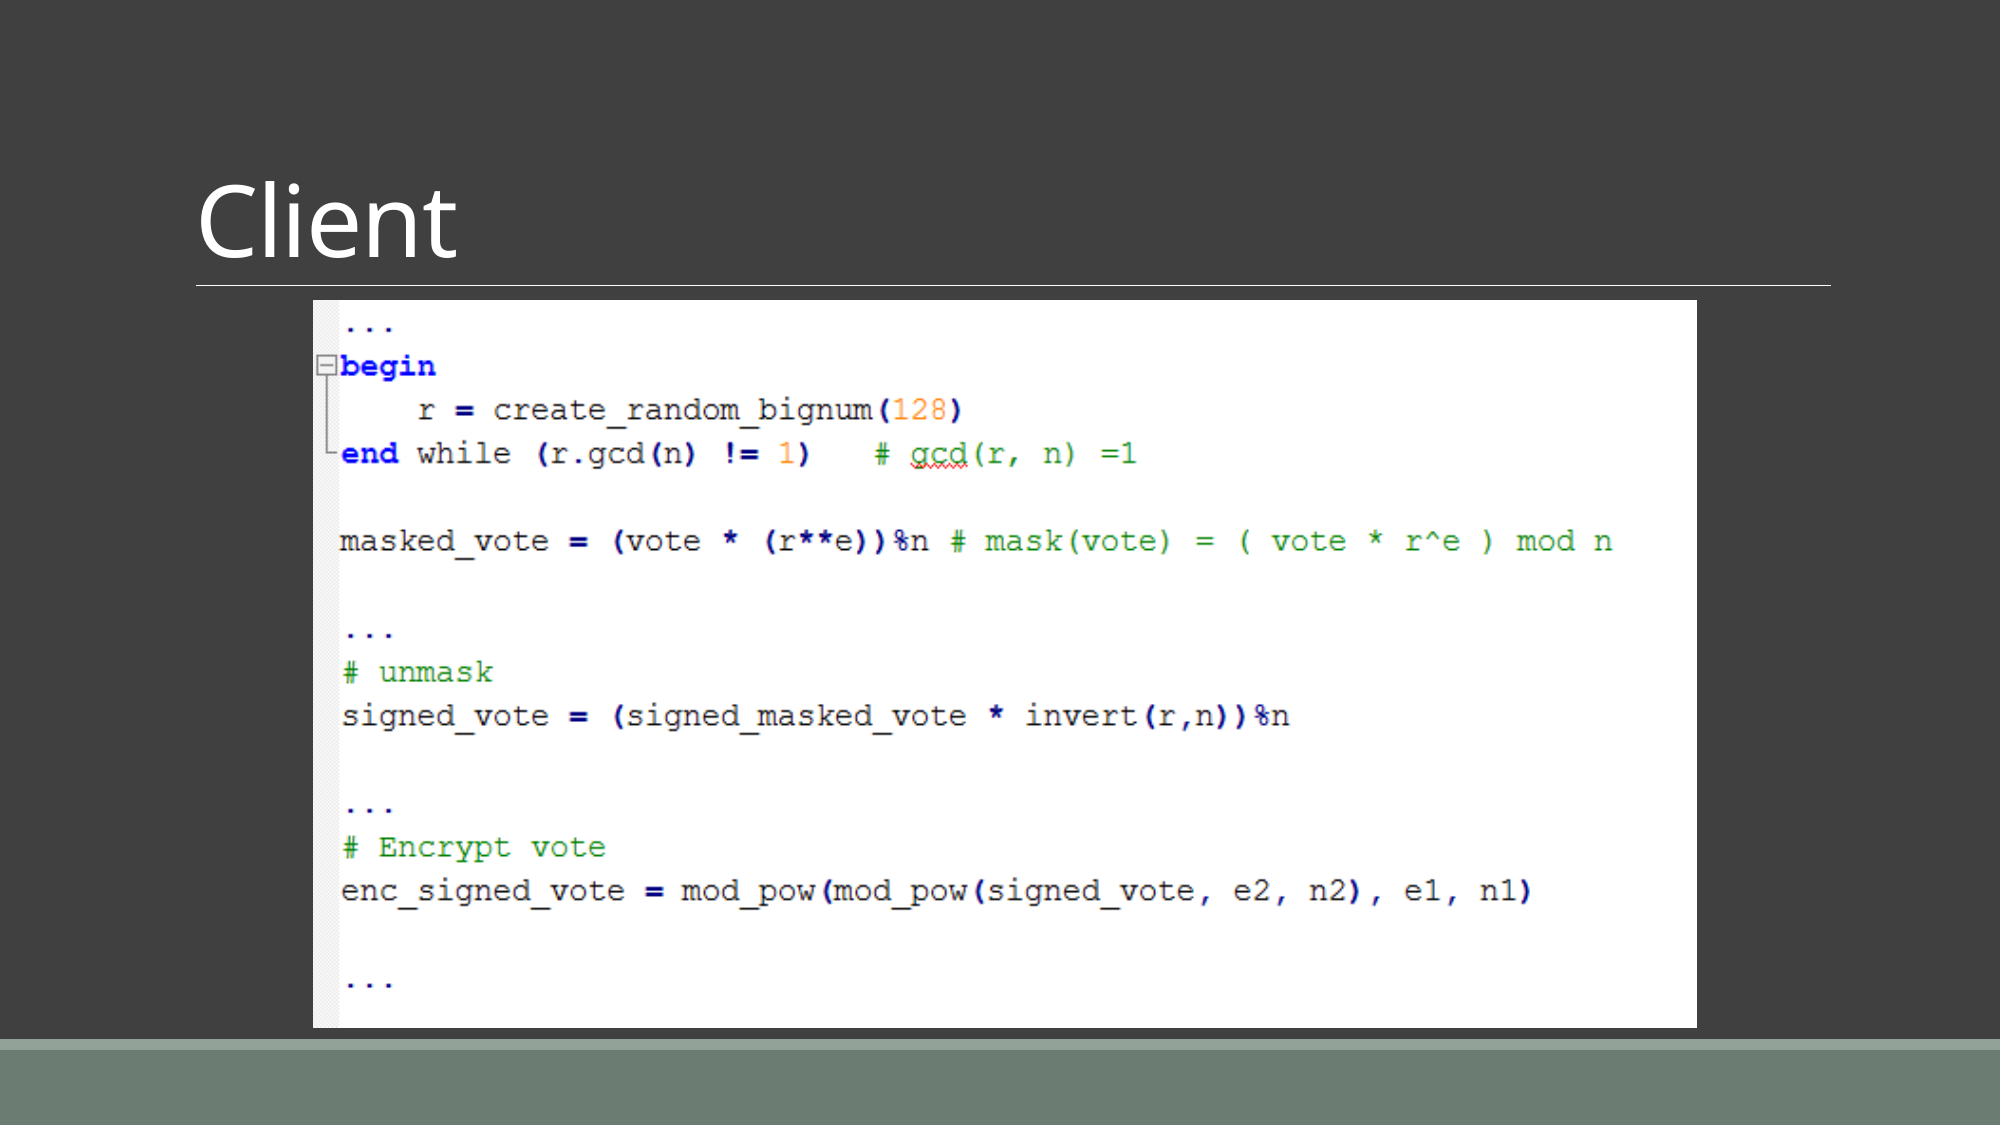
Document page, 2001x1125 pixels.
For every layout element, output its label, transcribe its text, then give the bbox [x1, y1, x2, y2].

title Client [180, 47, 1830, 285]
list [312, 299, 1698, 1028]
